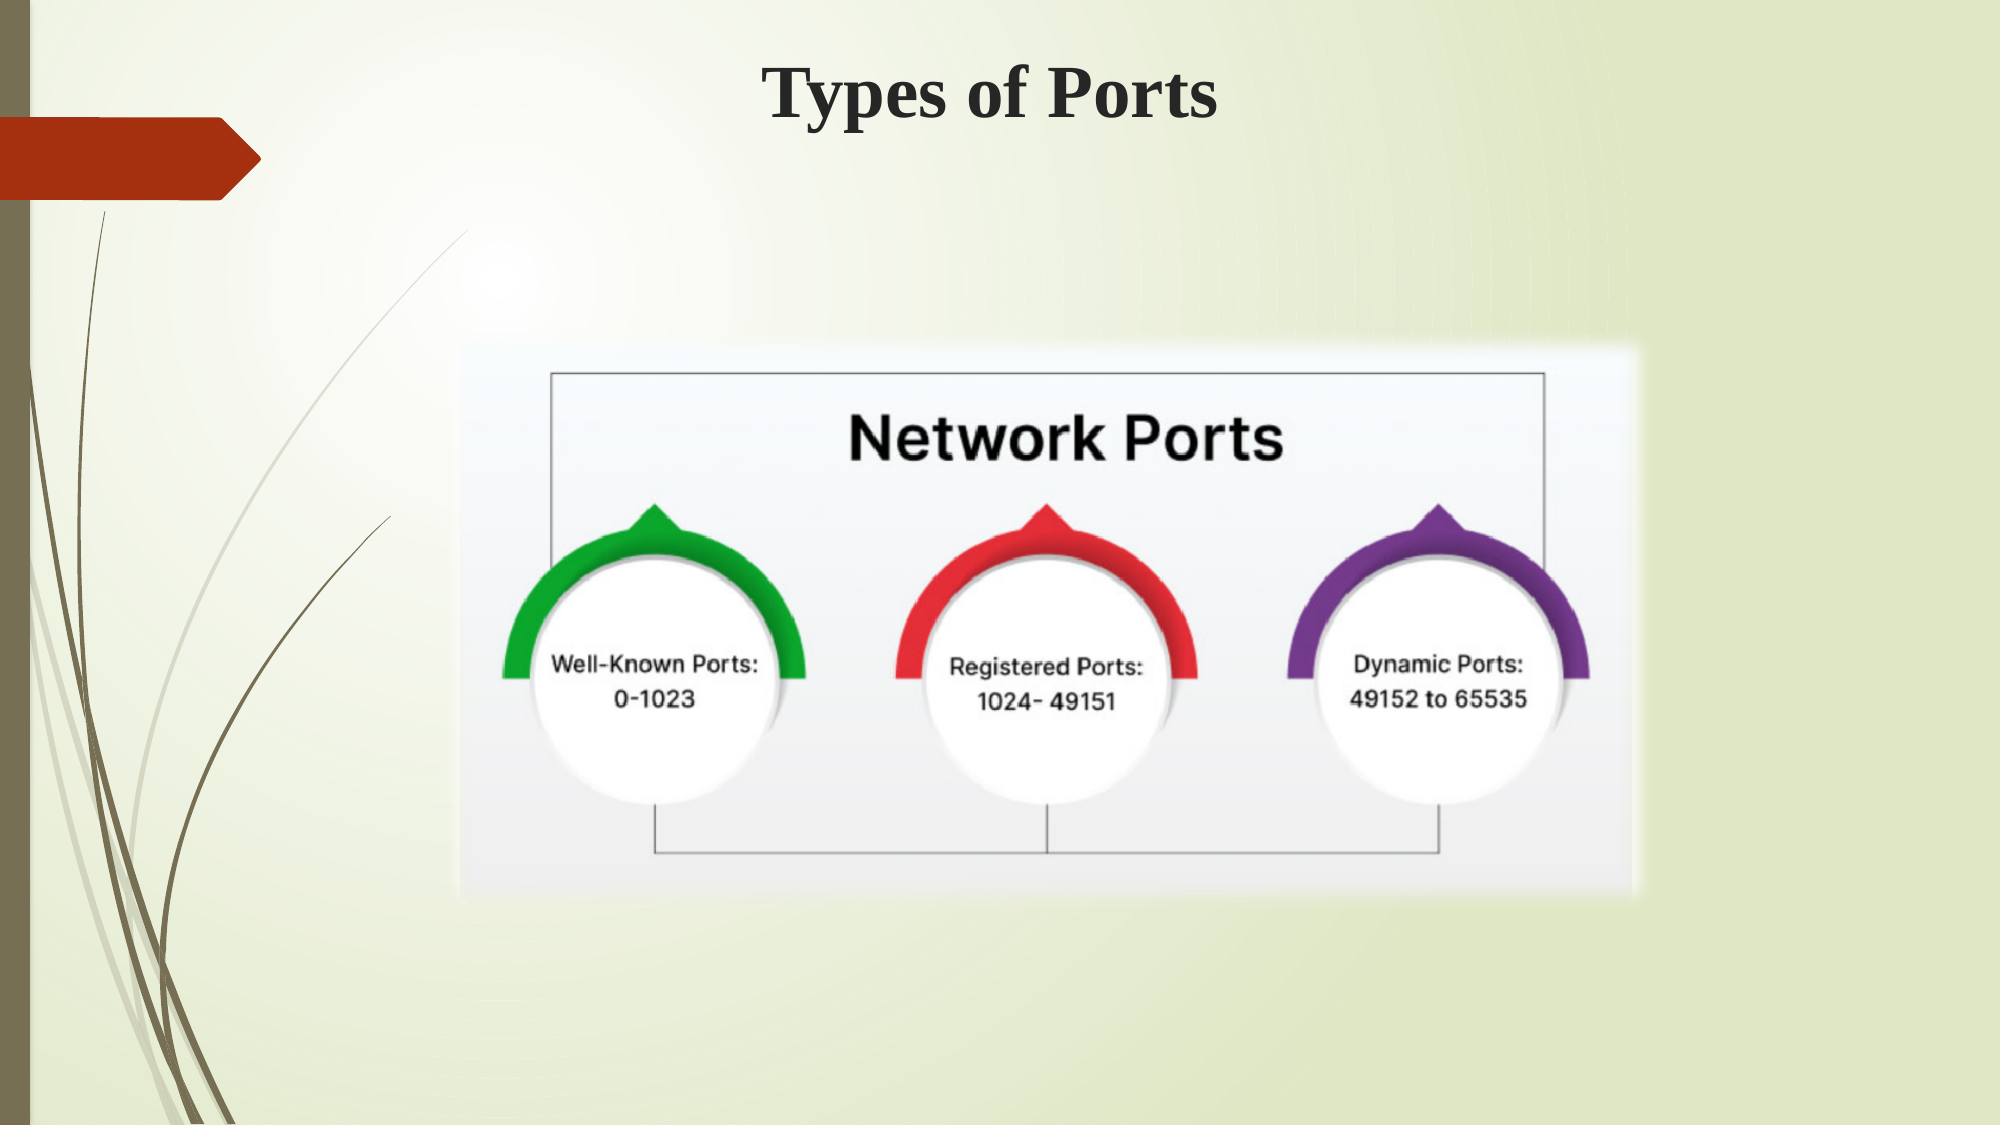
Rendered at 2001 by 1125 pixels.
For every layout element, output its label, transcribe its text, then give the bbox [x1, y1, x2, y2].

title Types of Ports [259, 34, 1722, 245]
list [441, 329, 1655, 911]
